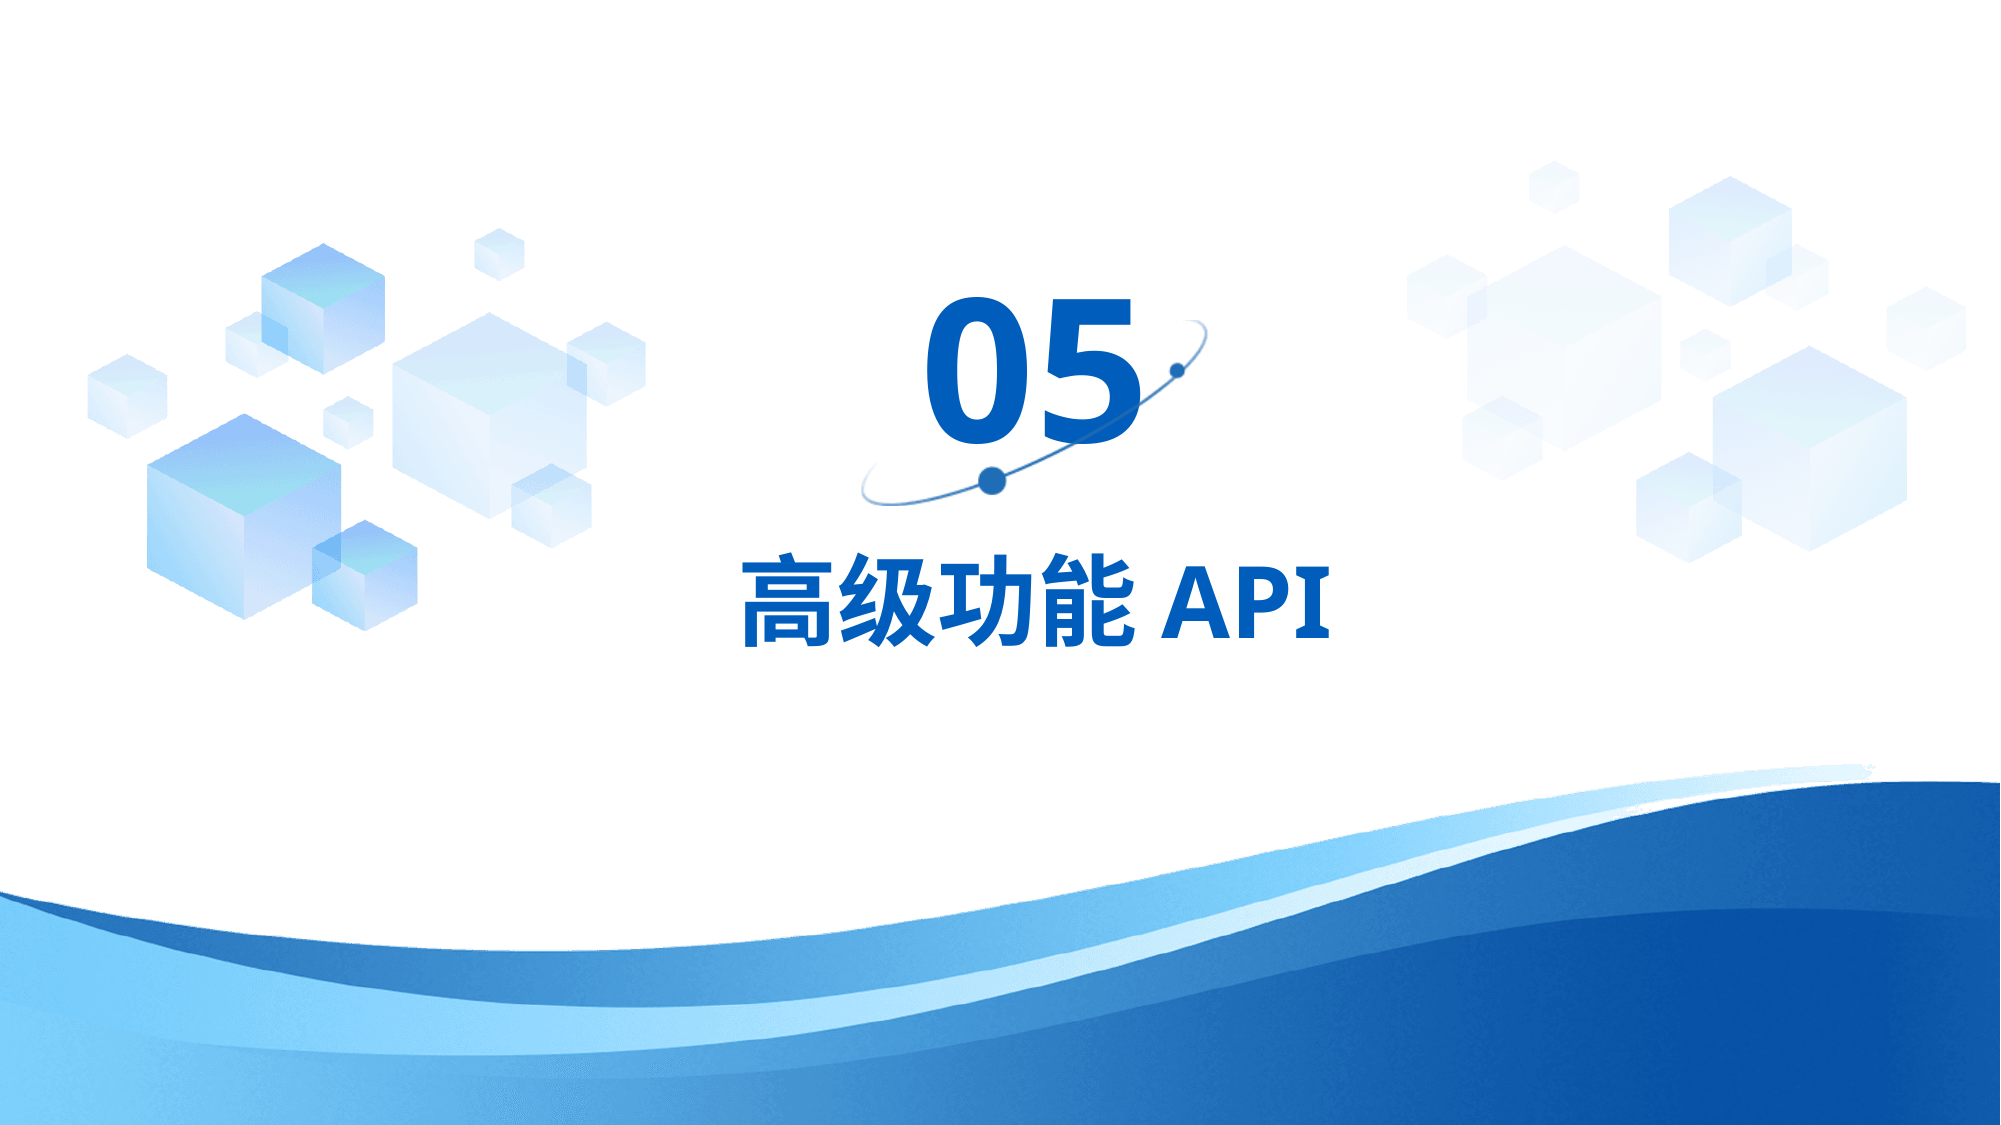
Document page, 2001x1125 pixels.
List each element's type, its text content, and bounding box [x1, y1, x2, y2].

picture [87, 195, 646, 631]
text_box 05 [646, 235, 1407, 490]
picture [1407, 127, 1966, 563]
picture [0, 764, 2000, 1125]
picture [861, 319, 1209, 506]
text_box 高级功能API [546, 531, 1524, 667]
